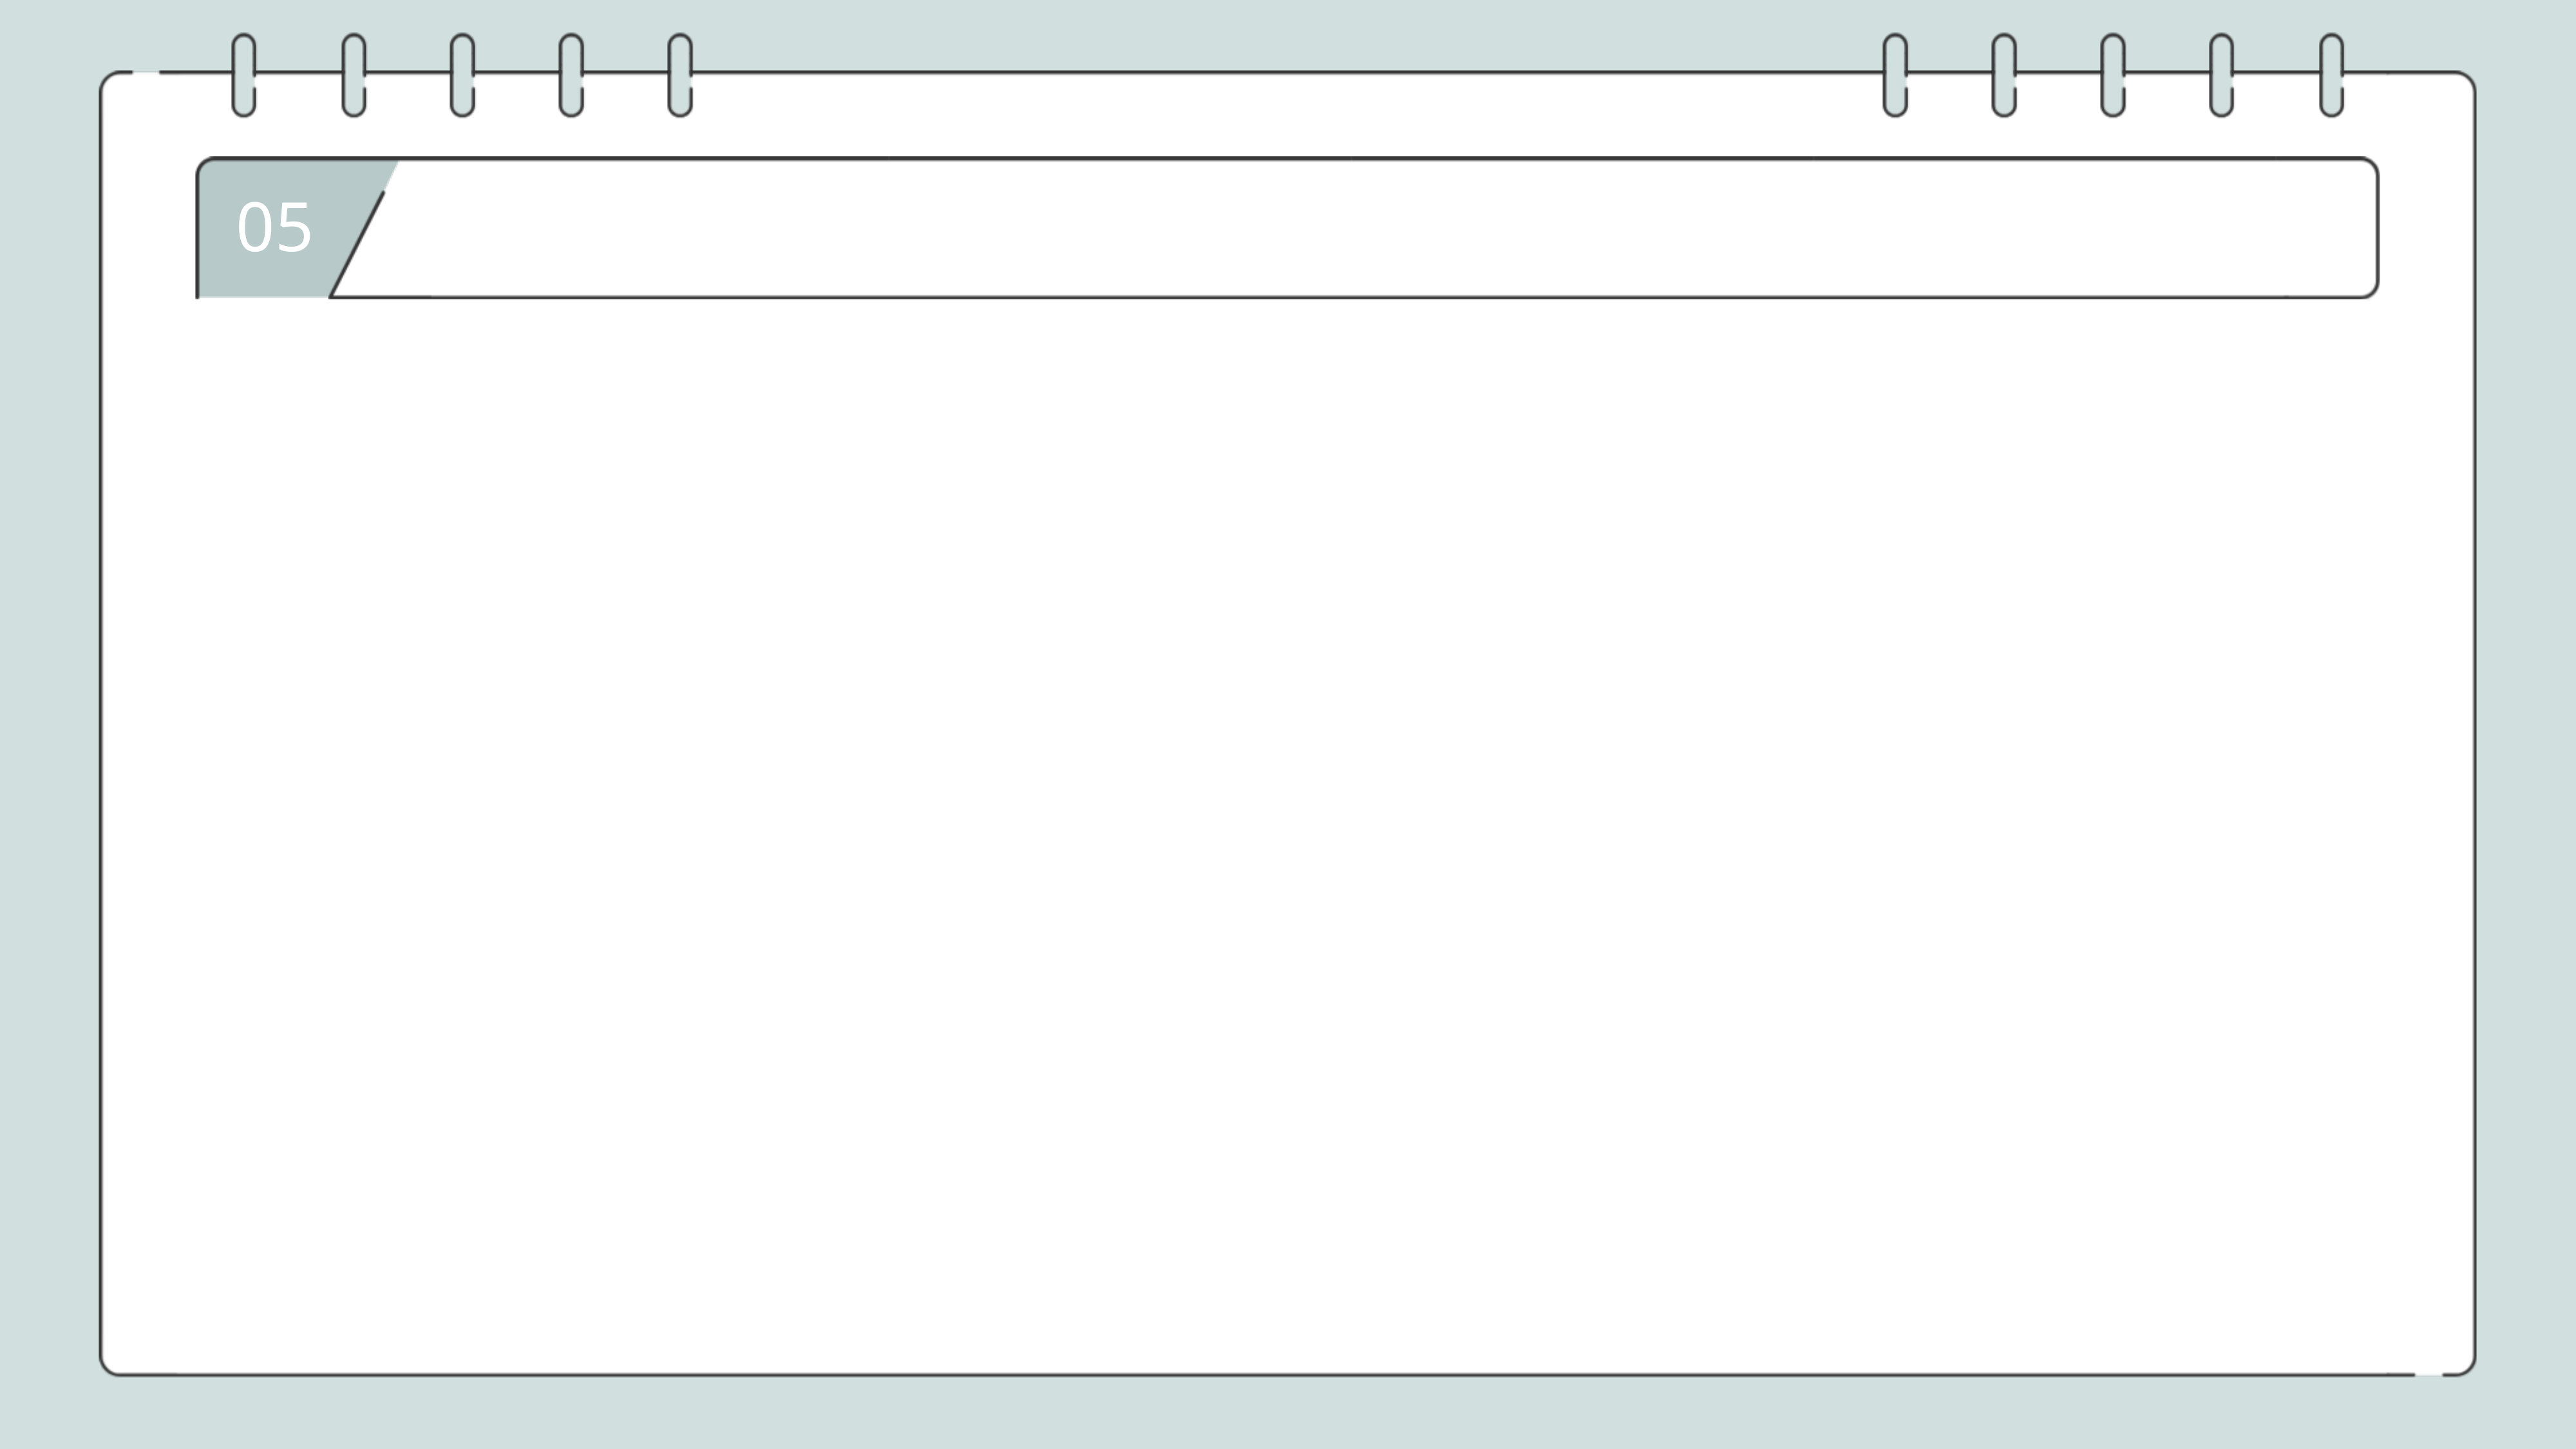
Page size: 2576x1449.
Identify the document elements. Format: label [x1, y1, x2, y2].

picture [97, 32, 2479, 1379]
